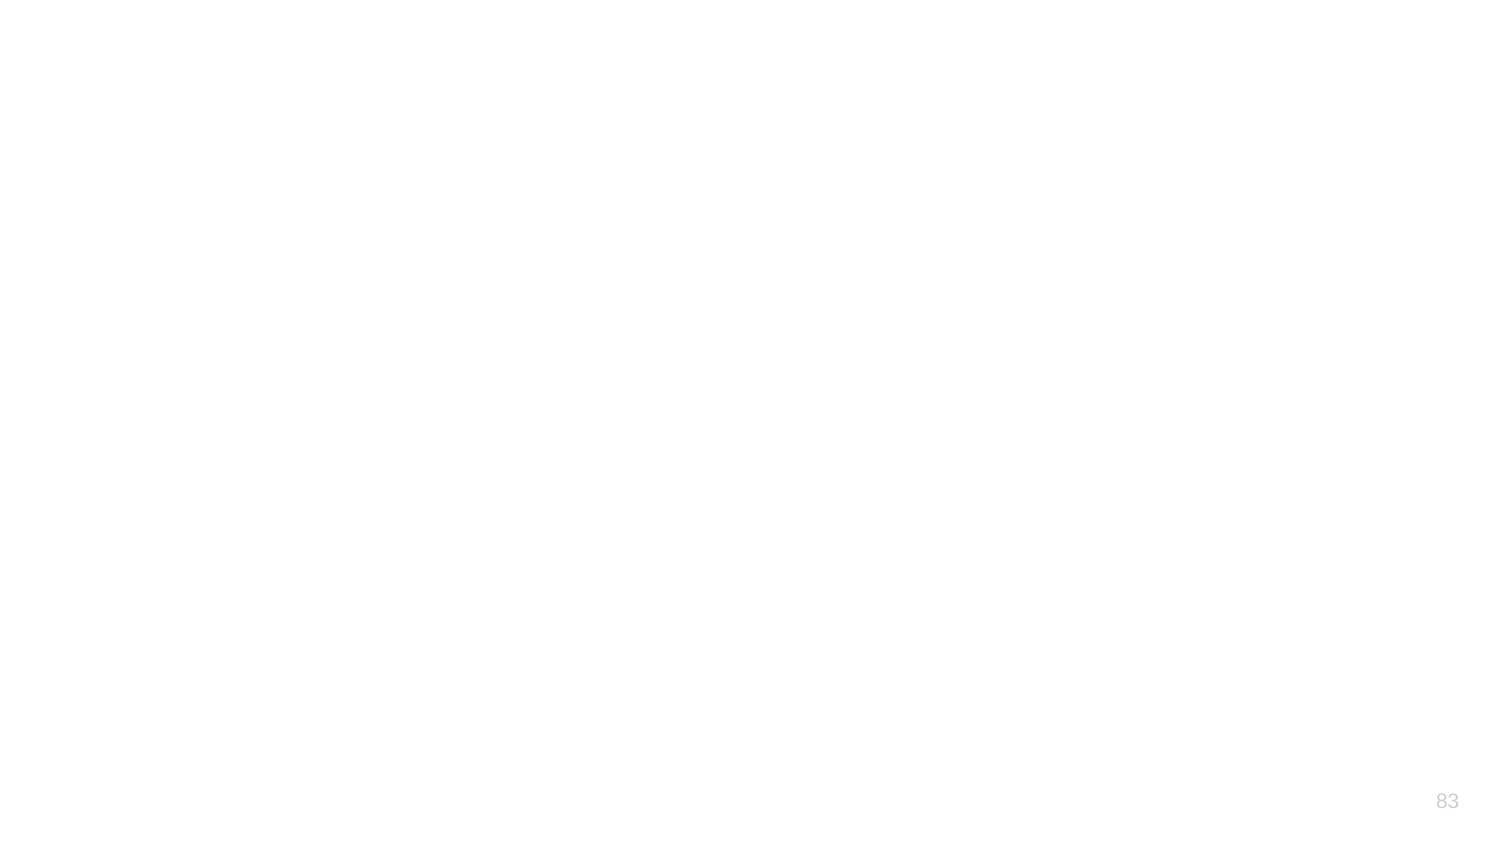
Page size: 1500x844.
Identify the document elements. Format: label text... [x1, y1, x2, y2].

slide_number 82 [1393, 777, 1475, 823]
